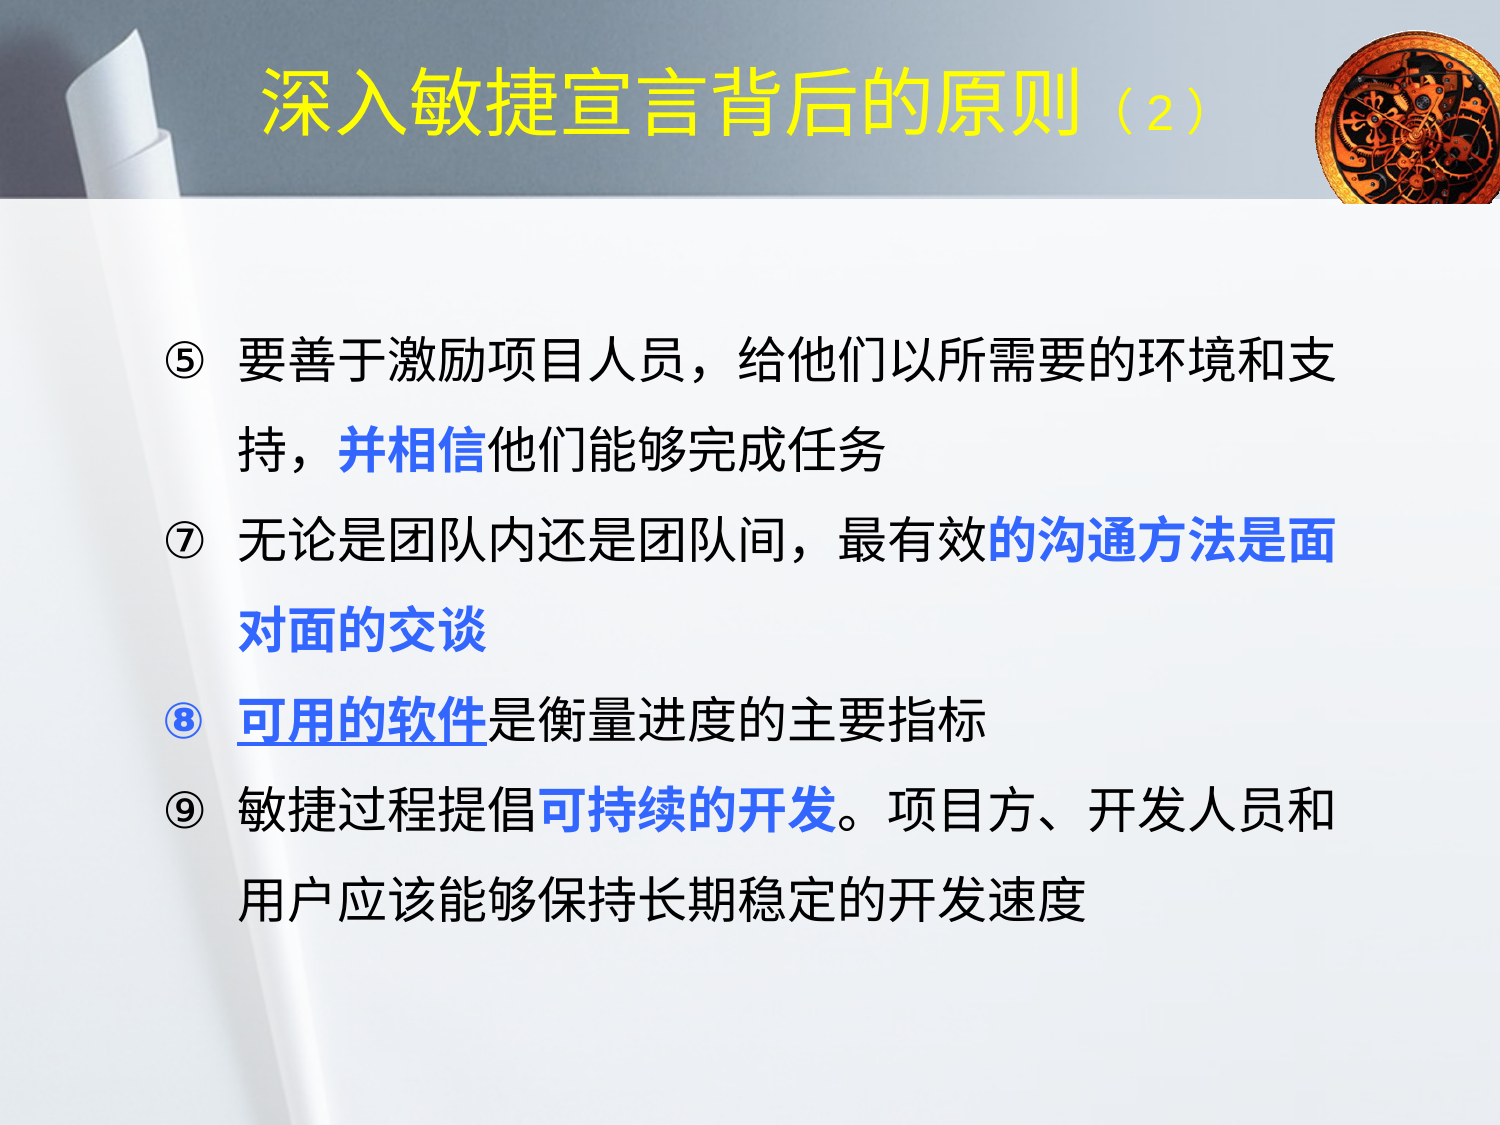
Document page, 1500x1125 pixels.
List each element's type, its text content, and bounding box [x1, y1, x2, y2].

picture [0, 0, 1500, 204]
text_box 要善于激励项目人员，给他们以所需要的环境和支持，并相信他们能够完成任务 无论是团队内还是团队间，最有效的沟通方法是面对面的交谈 可用的软件是衡量进度的主要指标 敏捷过程提倡可持续的开发。项目方、开发人员和用户应该能够保持长期稳定的开发速度 [147, 290, 1365, 936]
title 深入敏捷宣言背后的原则（2） [194, 54, 1302, 148]
